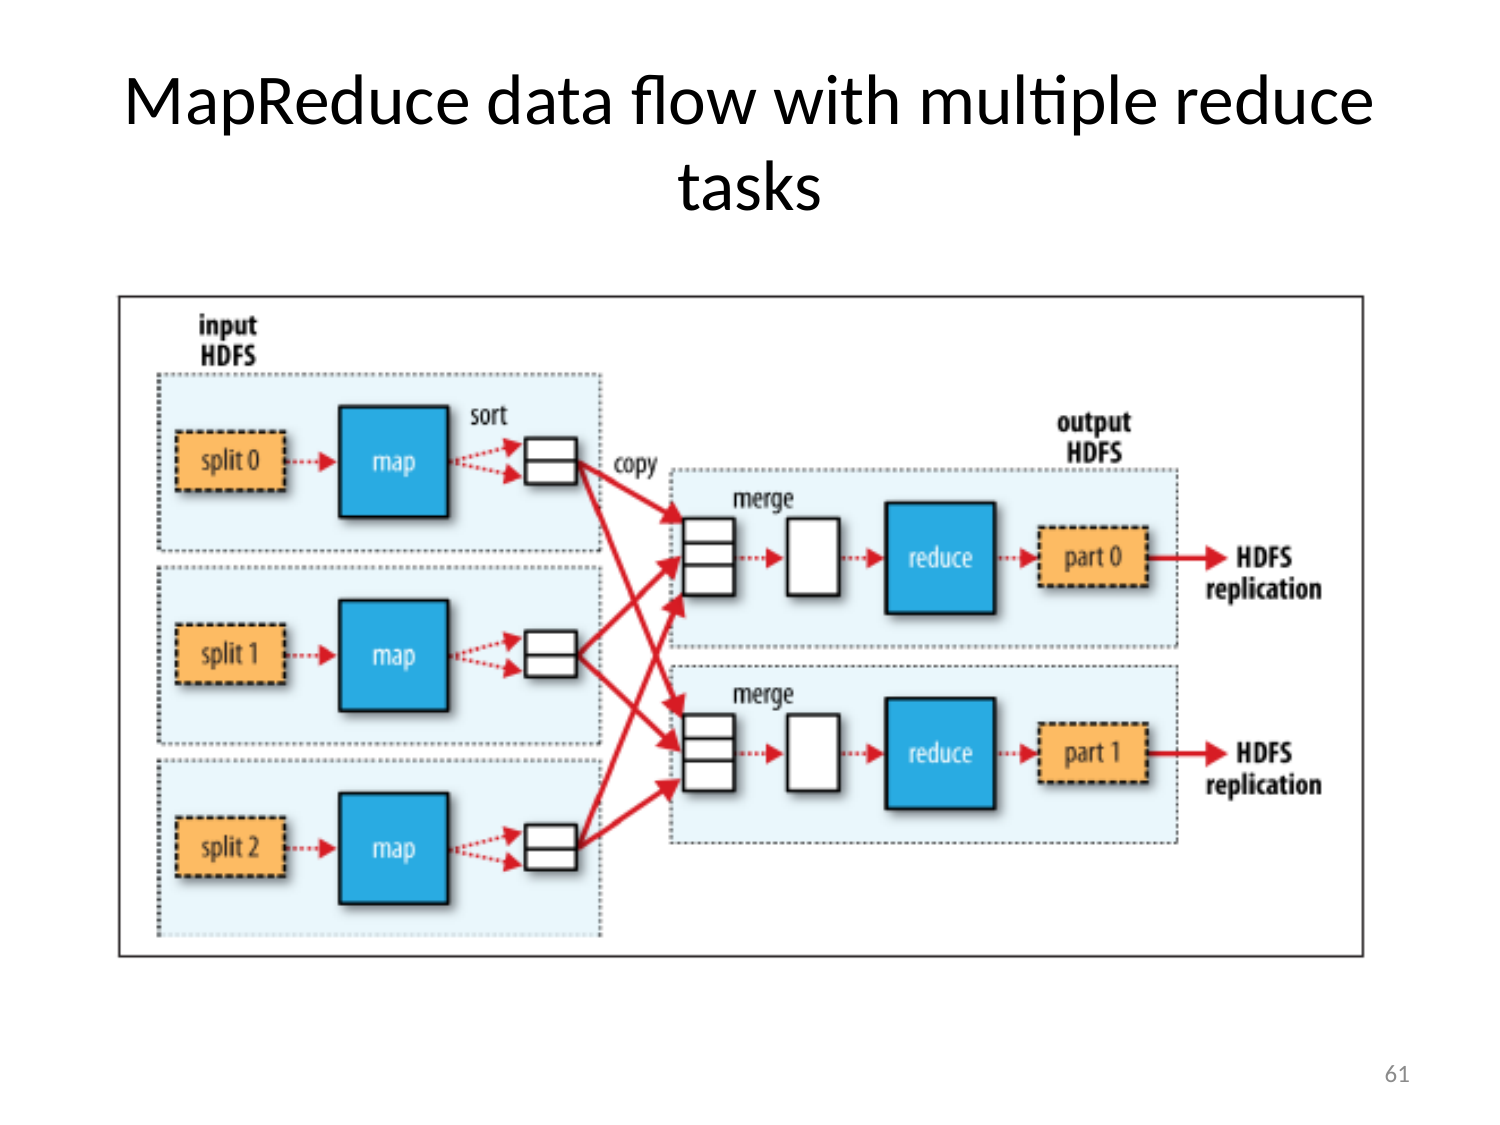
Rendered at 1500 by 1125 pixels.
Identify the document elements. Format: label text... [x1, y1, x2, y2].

title MapReduce data flow with multiple reduce tasks [75, 45, 1425, 233]
picture [112, 287, 1376, 974]
slide_number 61 [1074, 1042, 1425, 1103]
